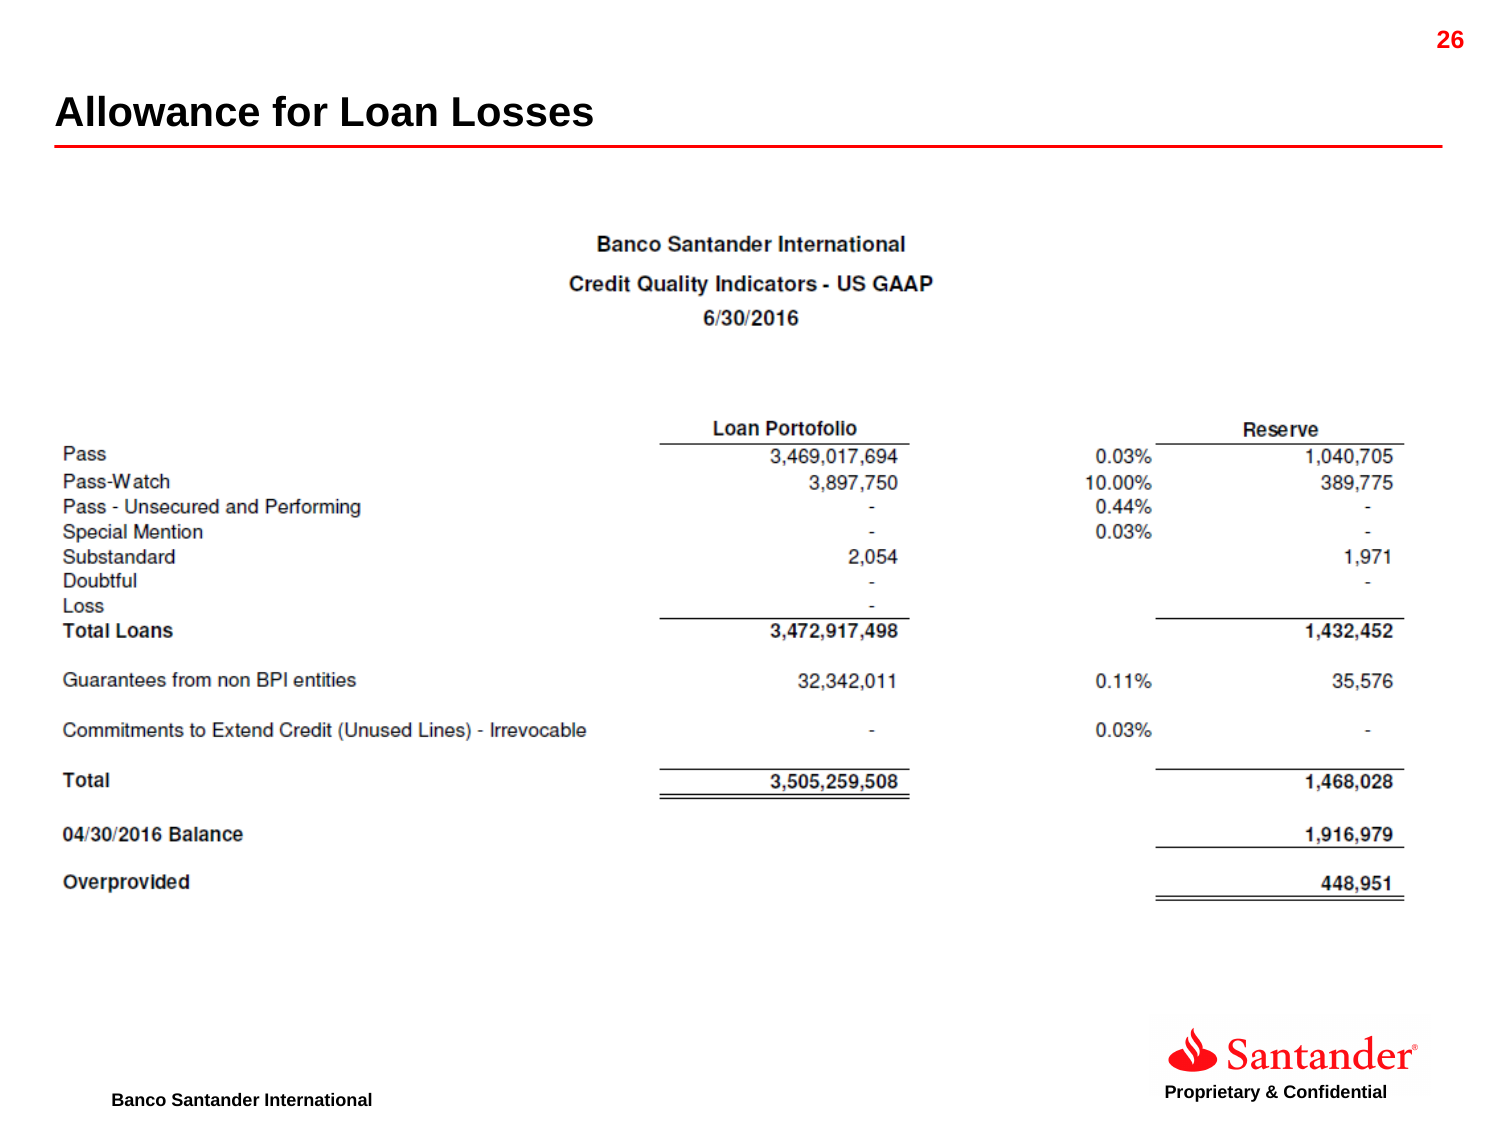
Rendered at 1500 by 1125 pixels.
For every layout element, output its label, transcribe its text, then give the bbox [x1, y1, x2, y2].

picture [54, 227, 1416, 905]
list Allowance for Loan Losses [54, 74, 1409, 146]
picture [1247, 1089, 1253, 1096]
picture [1149, 1014, 1431, 1096]
